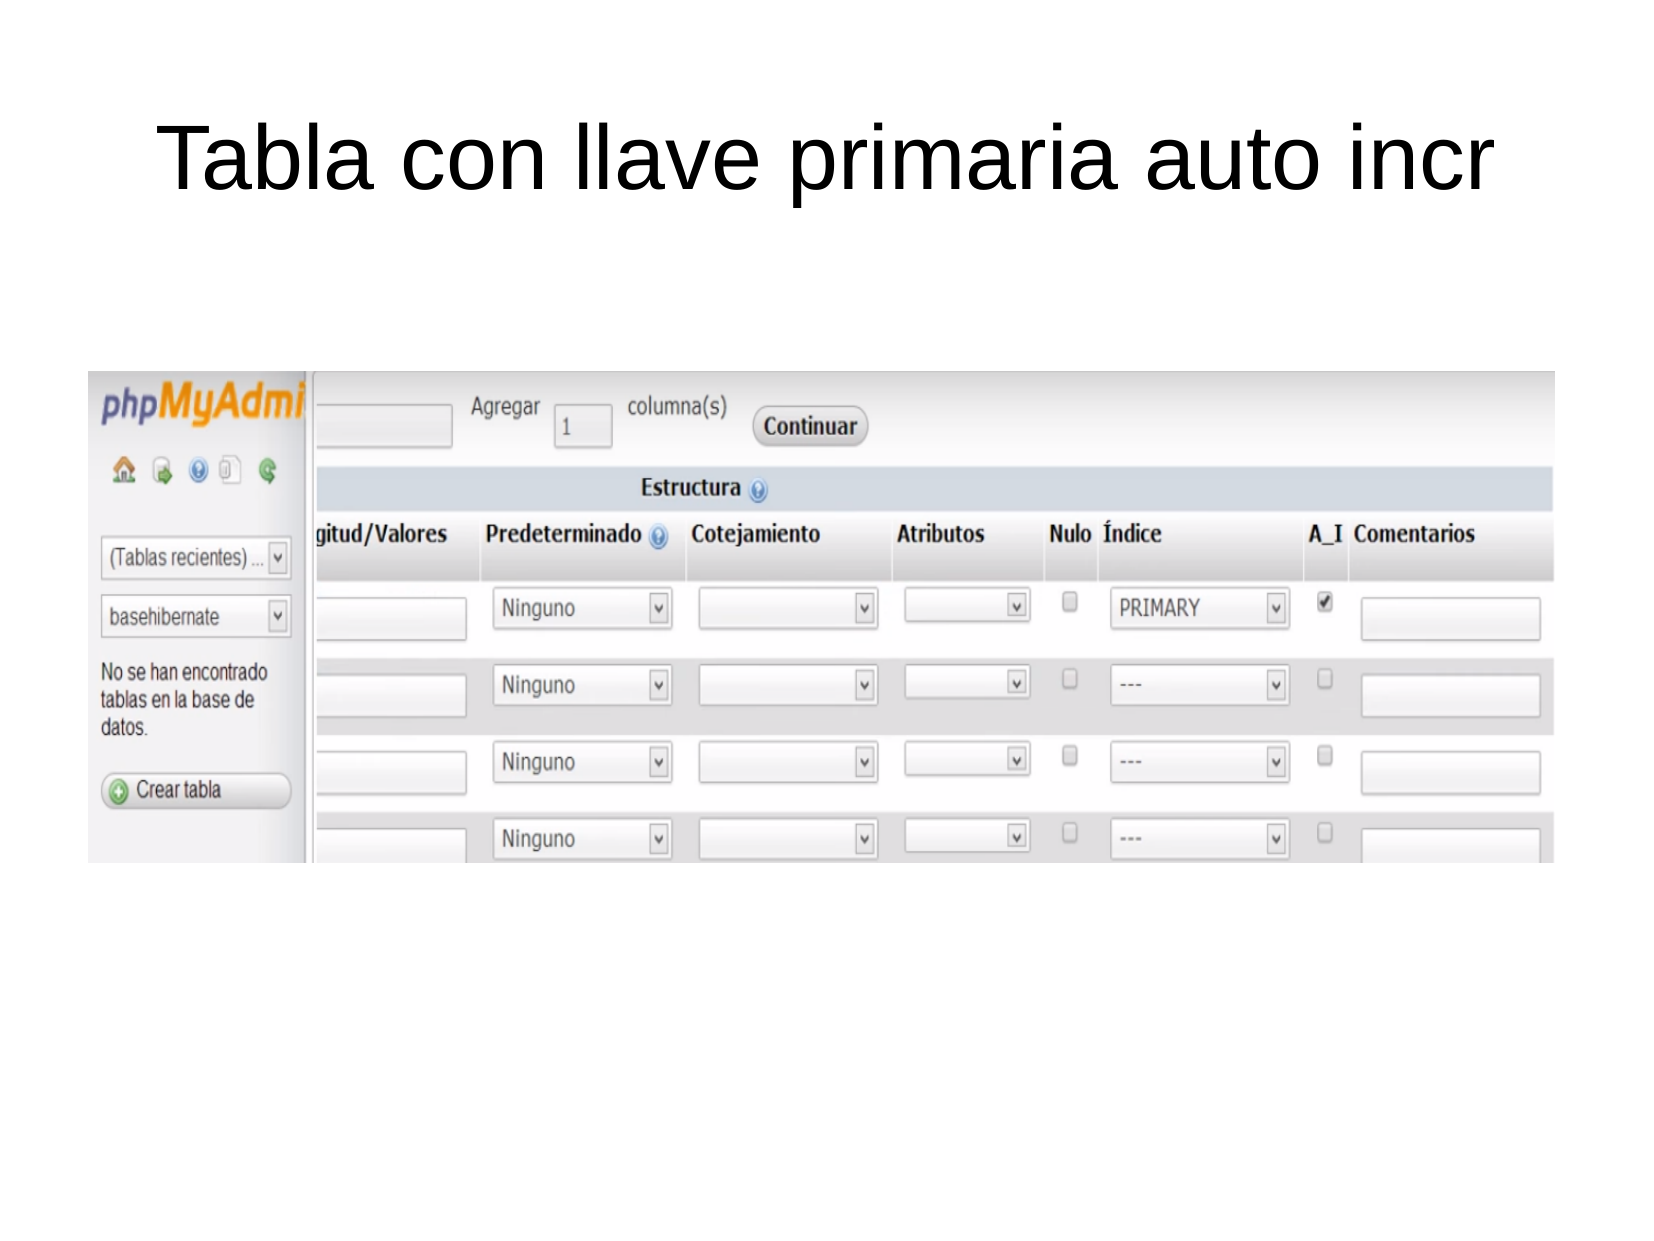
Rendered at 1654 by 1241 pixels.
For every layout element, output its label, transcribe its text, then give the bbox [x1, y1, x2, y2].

picture [88, 371, 1555, 863]
text_box [82, 290, 1571, 1109]
text_box Tabla con llave primaria auto incr [82, 49, 1571, 257]
